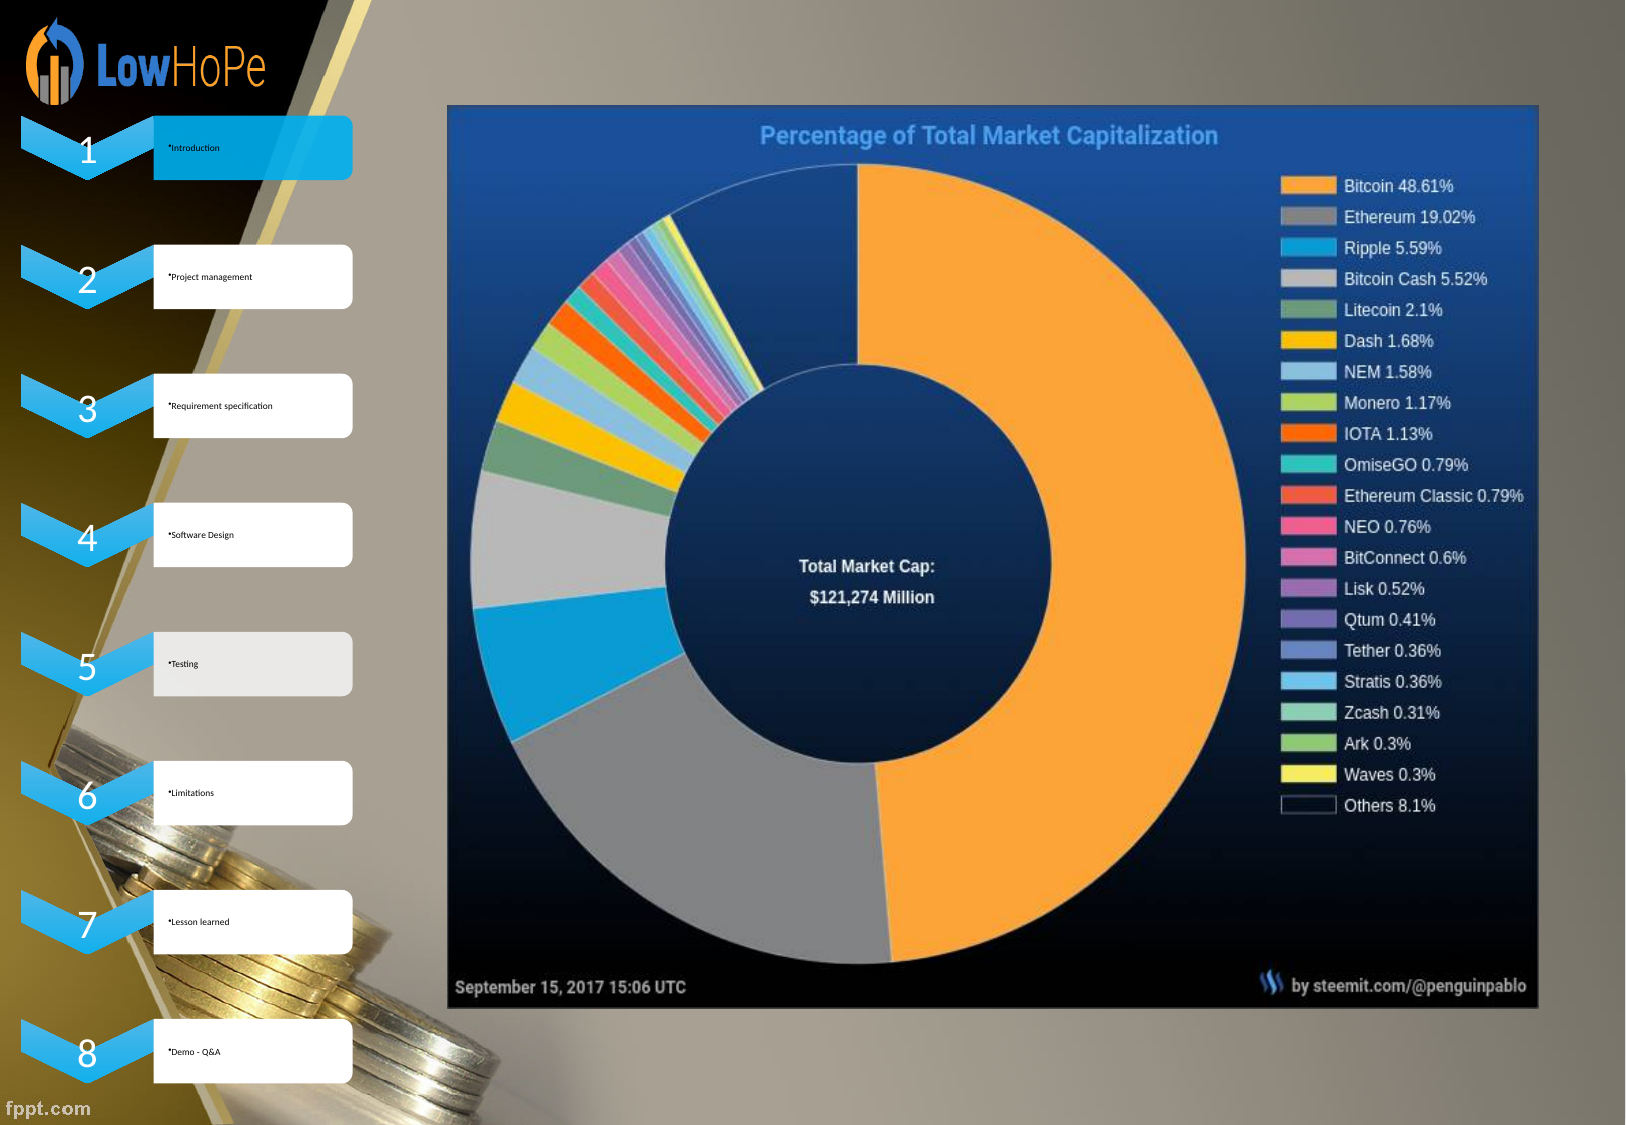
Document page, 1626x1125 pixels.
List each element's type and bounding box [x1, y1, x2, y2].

text_box [20, 115, 353, 1084]
picture [0, 0, 1625, 1125]
